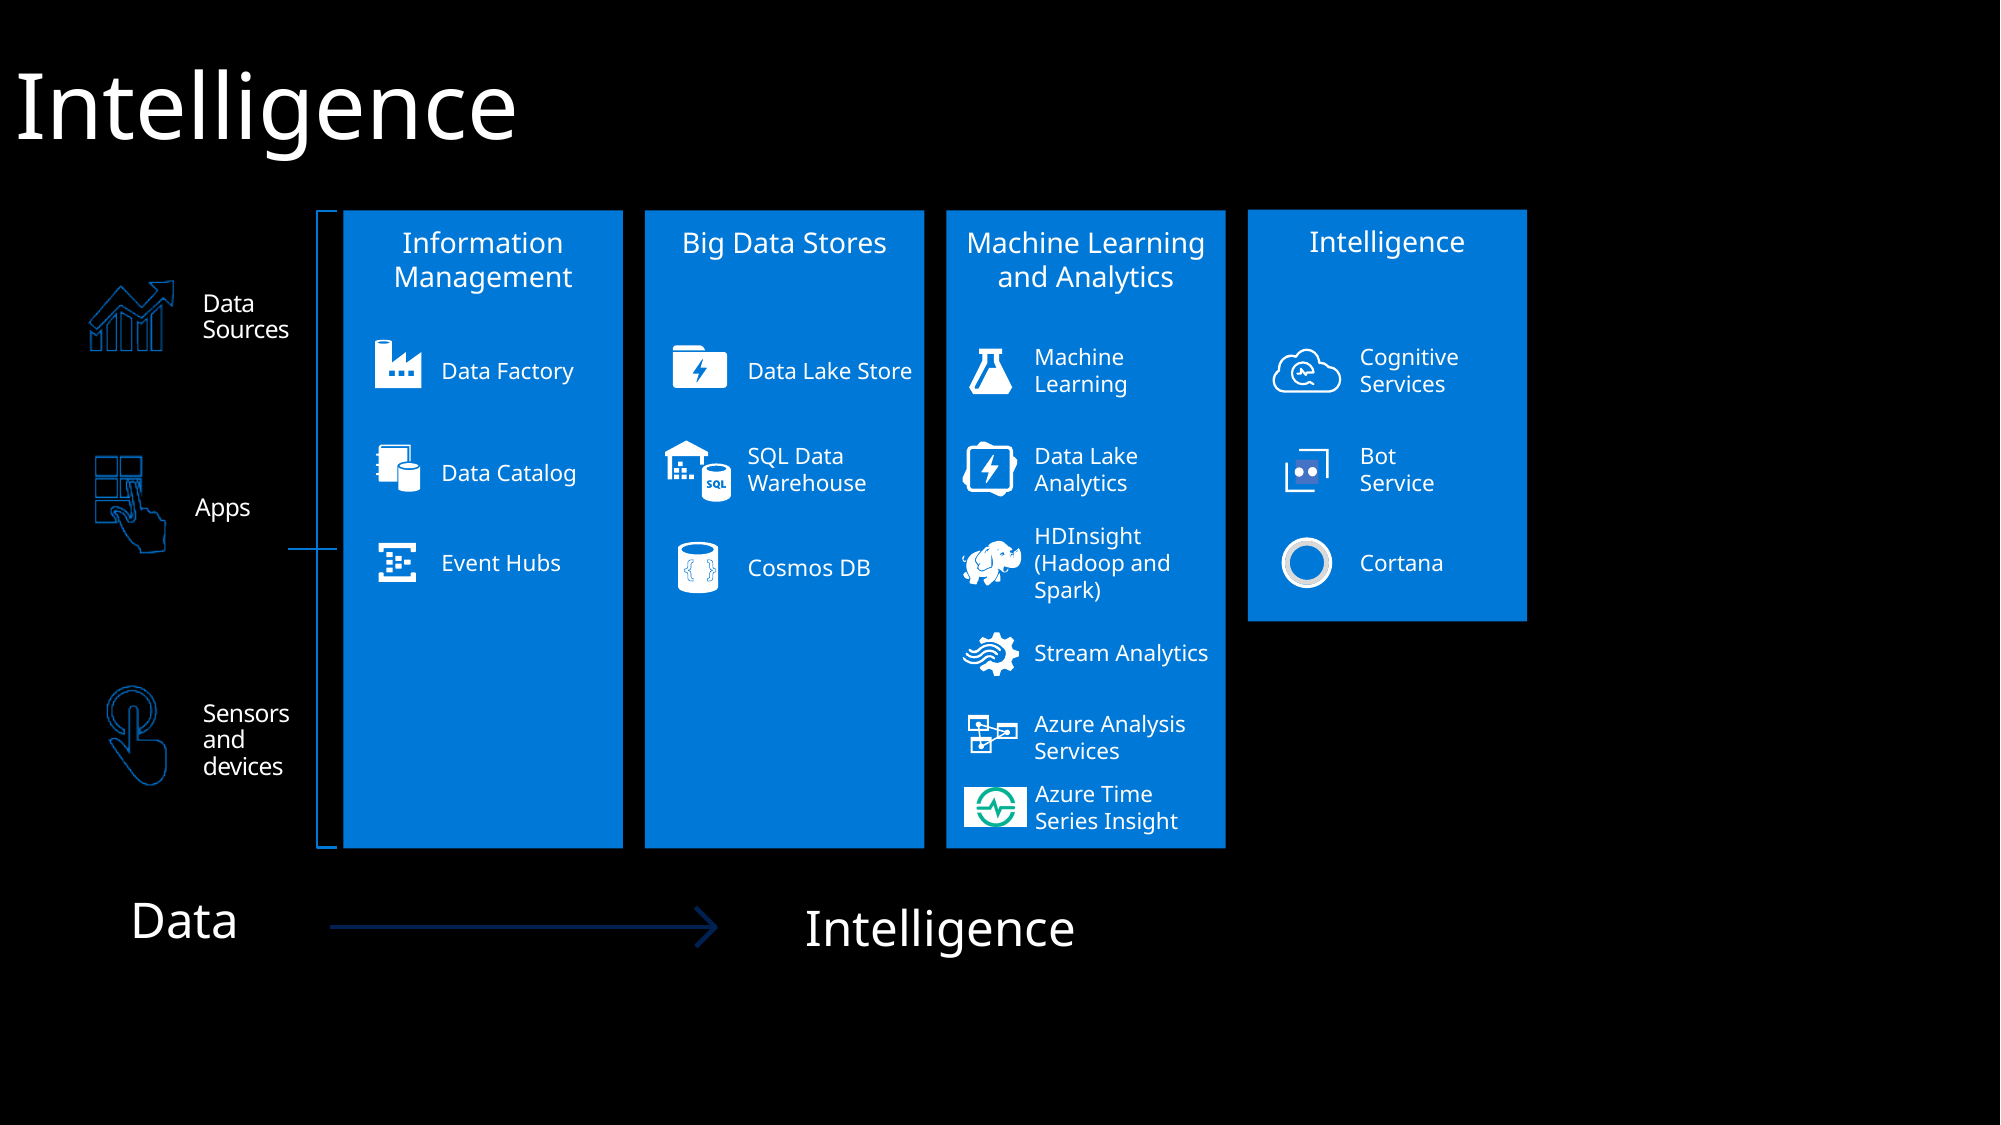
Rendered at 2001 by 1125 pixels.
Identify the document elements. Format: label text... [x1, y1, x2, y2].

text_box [964, 772, 1229, 842]
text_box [66, 209, 1550, 957]
title Intelligence [0, 0, 1725, 219]
